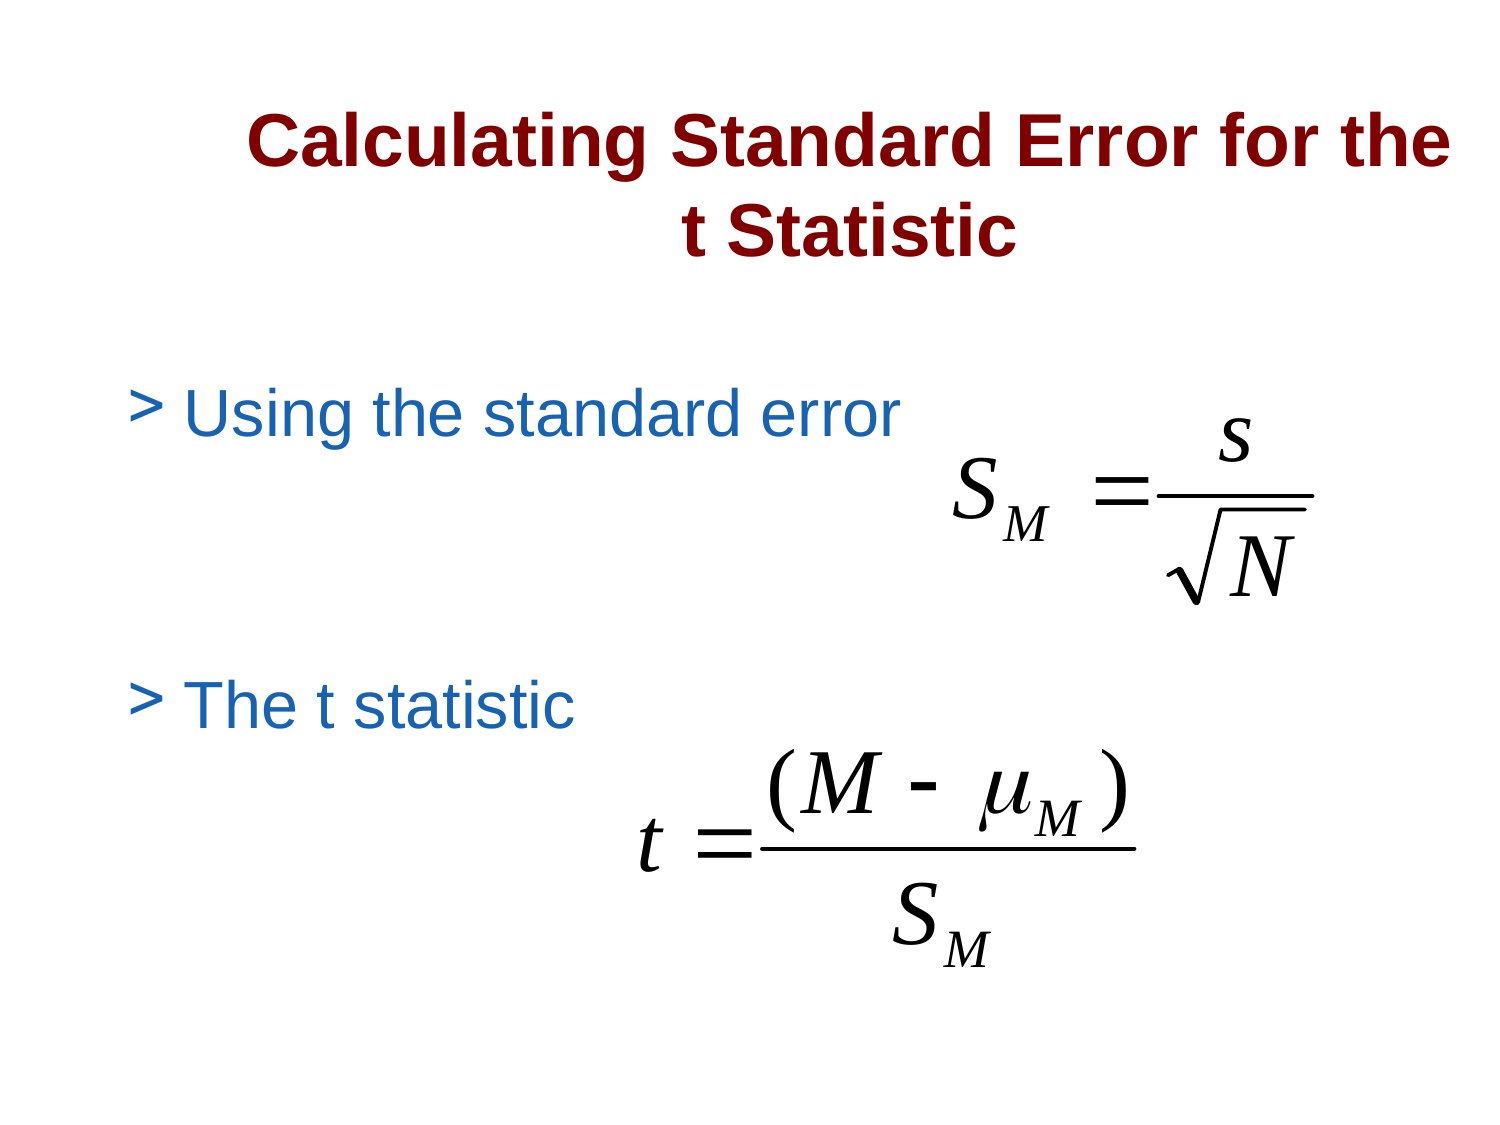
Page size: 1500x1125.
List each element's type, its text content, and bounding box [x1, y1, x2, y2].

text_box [937, 374, 1332, 626]
title Calculating Standard Error for the t Statistic [212, 137, 1488, 226]
list Using the standard error The t statistic [112, 362, 1388, 1038]
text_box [624, 724, 1150, 988]
